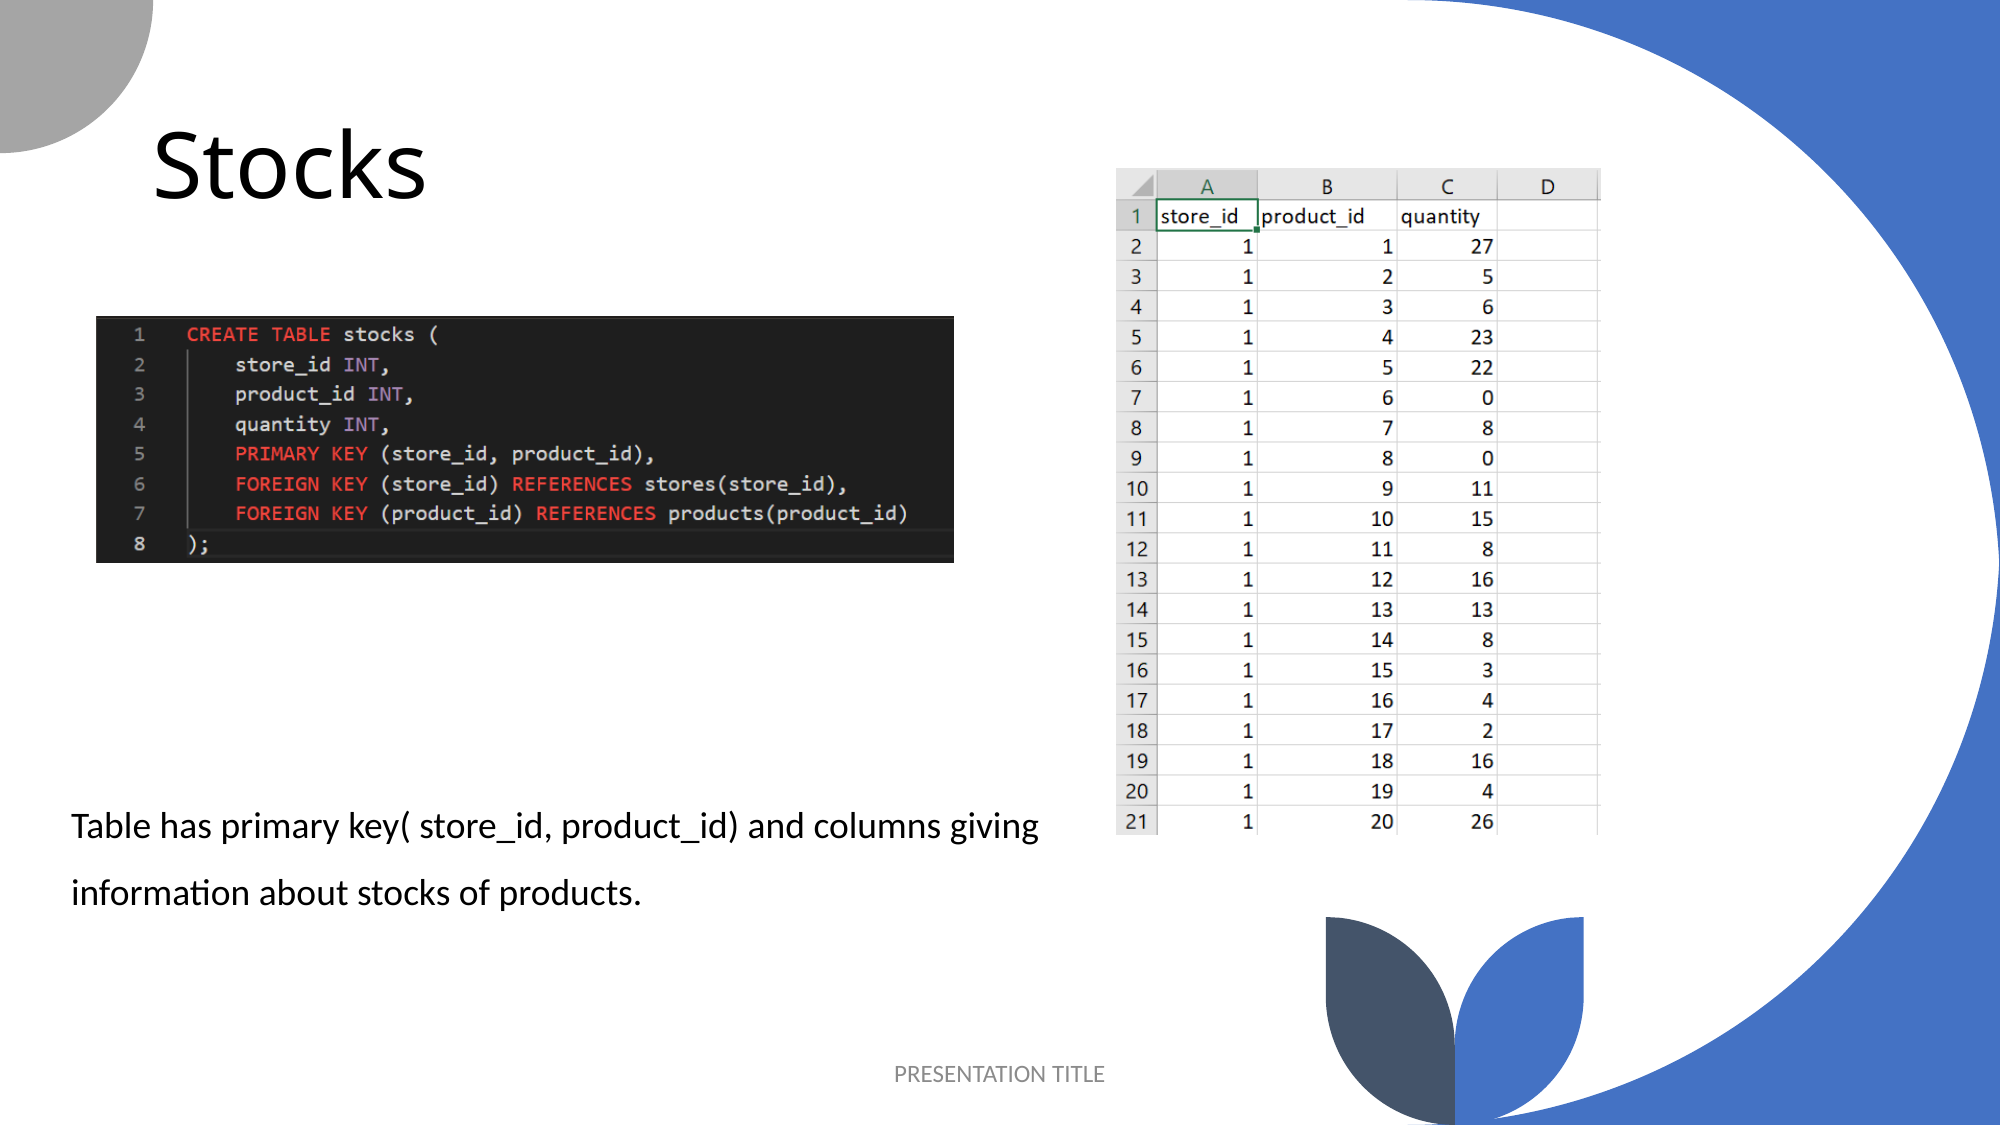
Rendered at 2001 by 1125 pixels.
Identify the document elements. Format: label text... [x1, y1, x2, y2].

text_box Table has primary key( store_id, product_id) and columns giving information about stocks of products. [56, 770, 1057, 921]
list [96, 316, 954, 563]
picture [1116, 168, 1601, 835]
footer PRESENTATION TITLE [662, 1042, 1338, 1103]
title Stocks [137, 59, 1863, 278]
slide_number 18 [1412, 1042, 1863, 1103]
